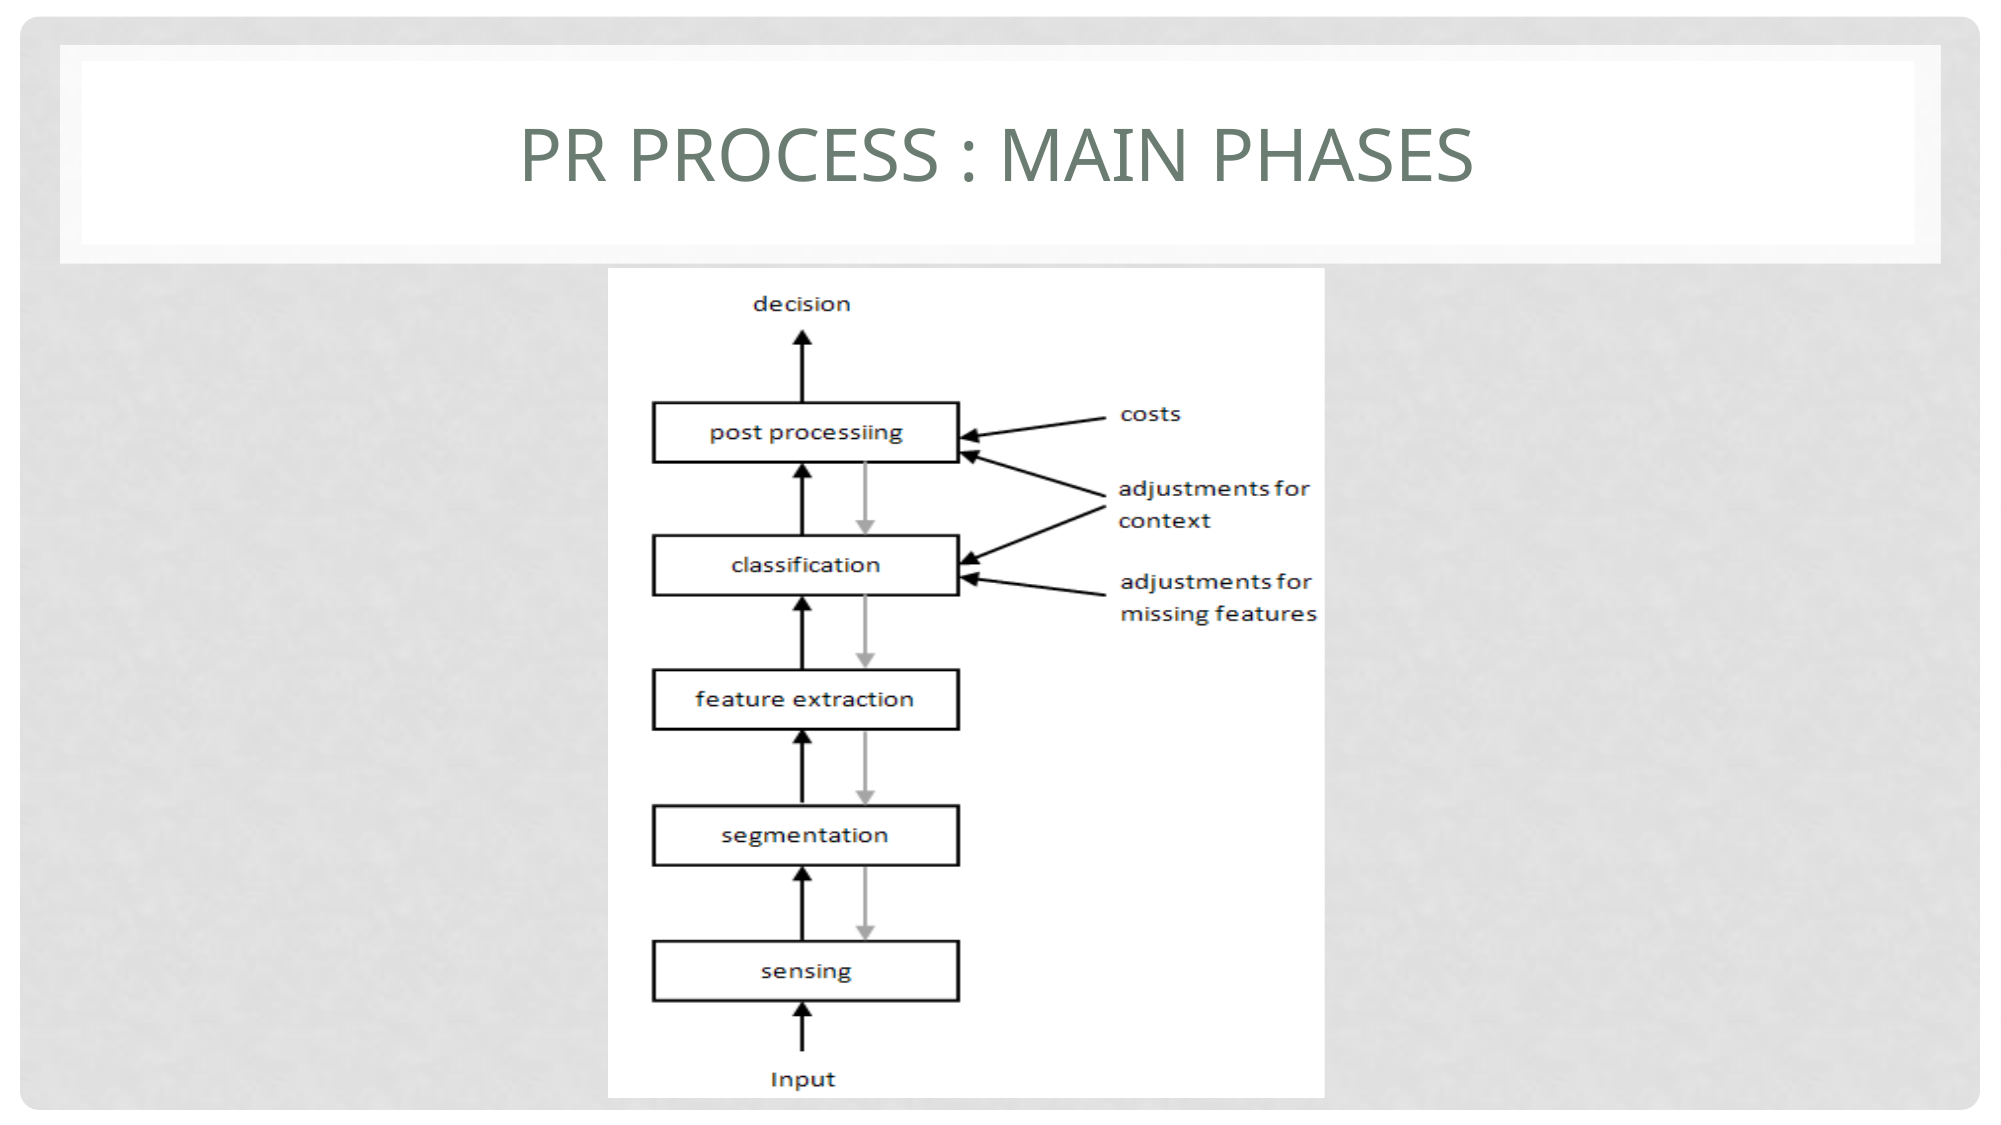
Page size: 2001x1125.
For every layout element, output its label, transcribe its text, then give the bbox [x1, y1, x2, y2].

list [607, 268, 1325, 1098]
title PR process : main phases [319, 66, 1675, 238]
